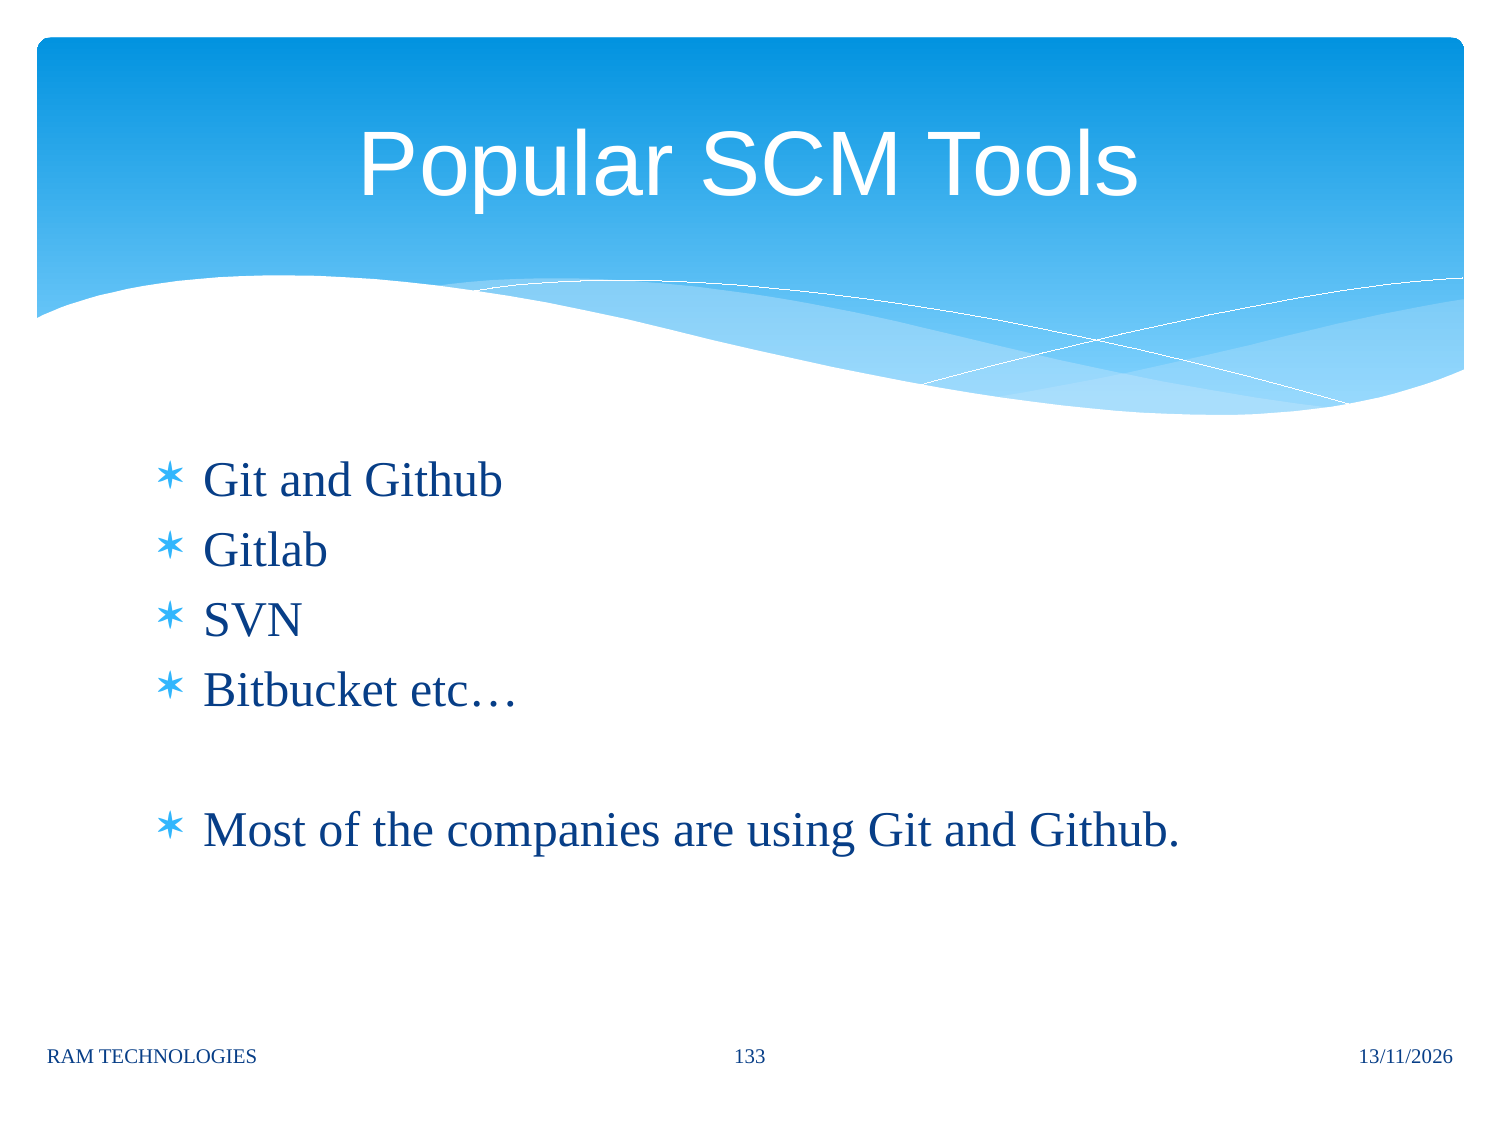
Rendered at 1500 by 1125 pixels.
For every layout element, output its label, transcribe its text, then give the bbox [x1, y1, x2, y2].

title Popular SCM Tools [75, 55, 1425, 261]
list Git and Github Gitlab SVN Bitbucket etc… Most of the companies are using Git and Github. [143, 438, 1359, 1005]
slide_number 133 [654, 1025, 846, 1086]
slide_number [847, 1025, 1469, 1086]
footer RAM TECHNOLOGIES [31, 1025, 653, 1086]
